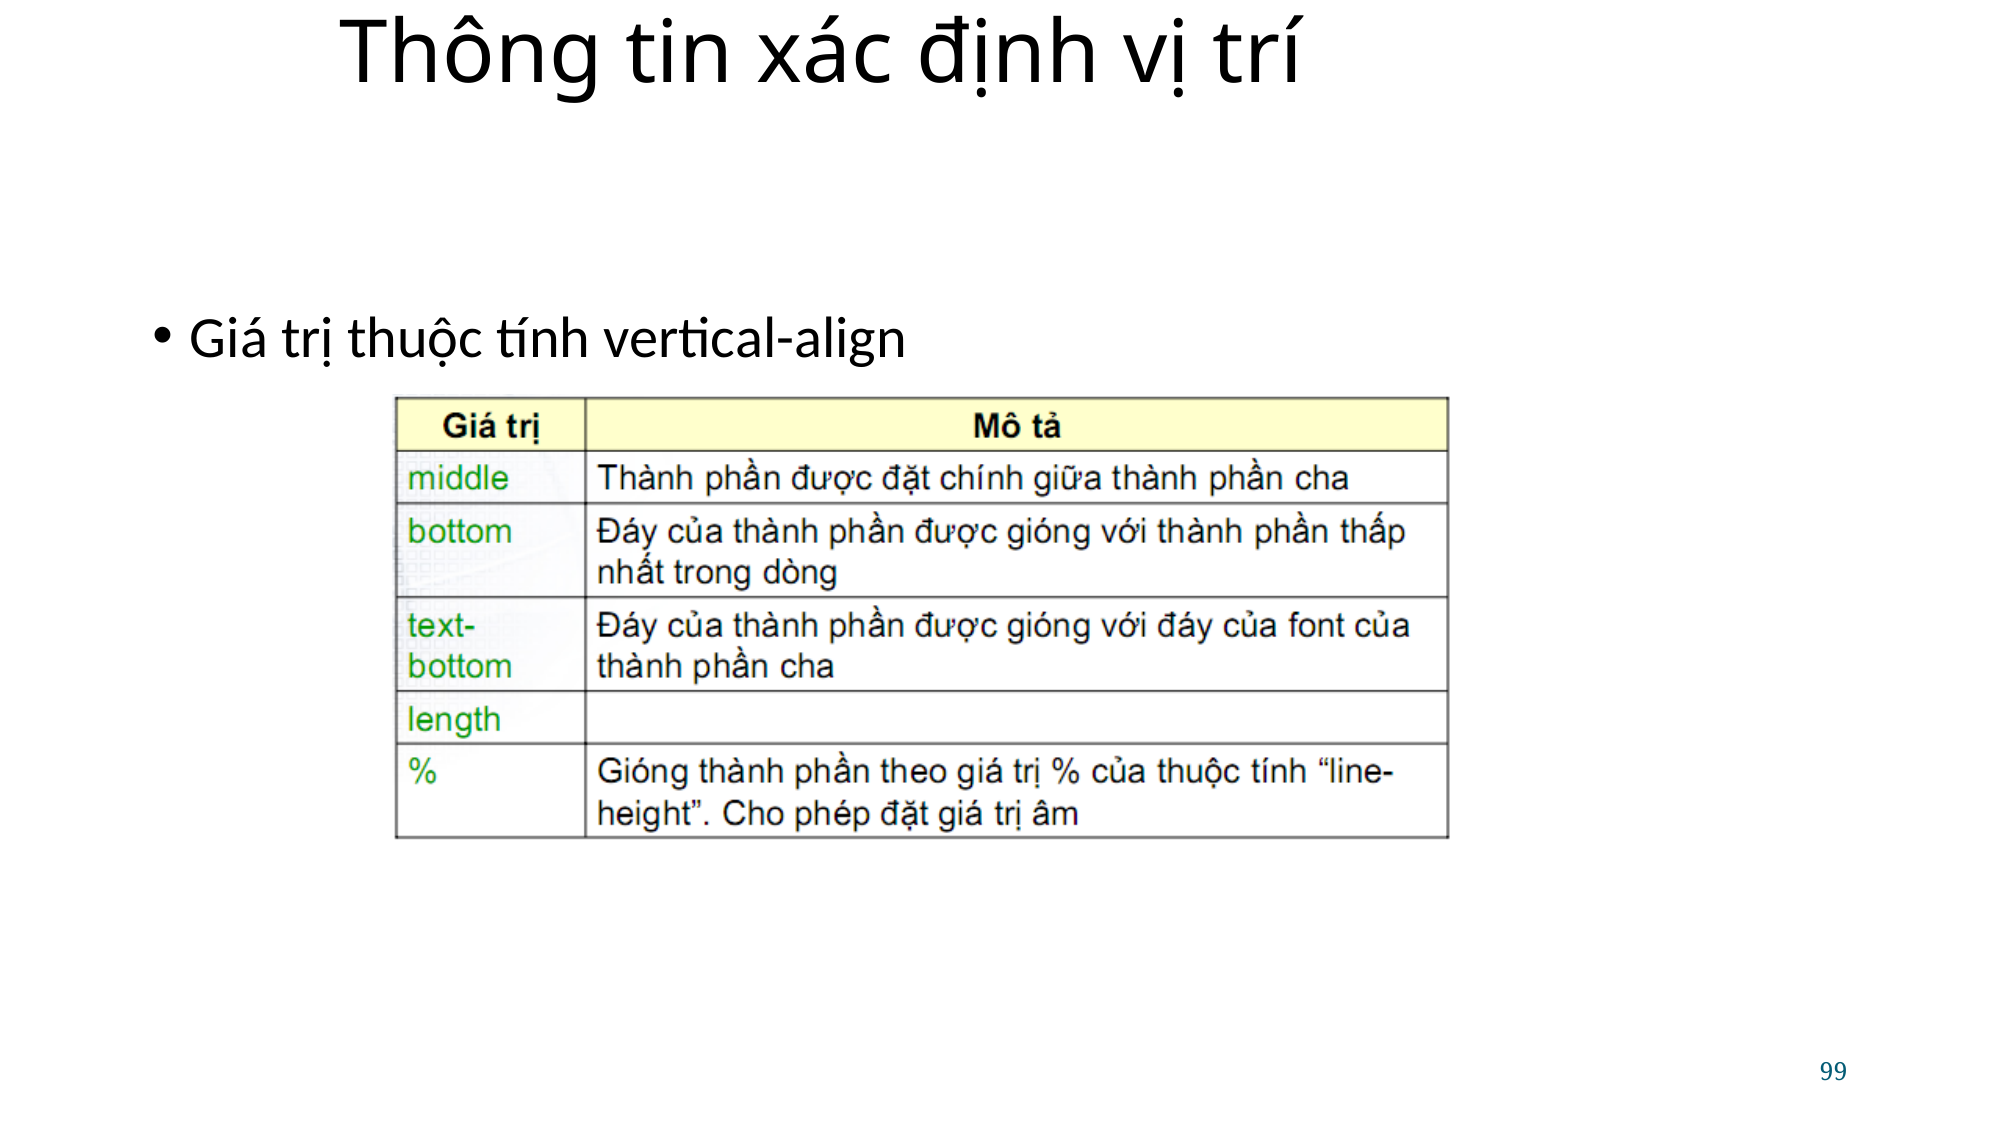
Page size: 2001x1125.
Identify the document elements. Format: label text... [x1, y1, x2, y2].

picture [392, 394, 1456, 844]
title Thông tin xác định vị trí [324, 0, 1713, 110]
list Giá trị thuộc tính vertical-align [137, 299, 1863, 1014]
slide_number 99 [1412, 1042, 1863, 1103]
